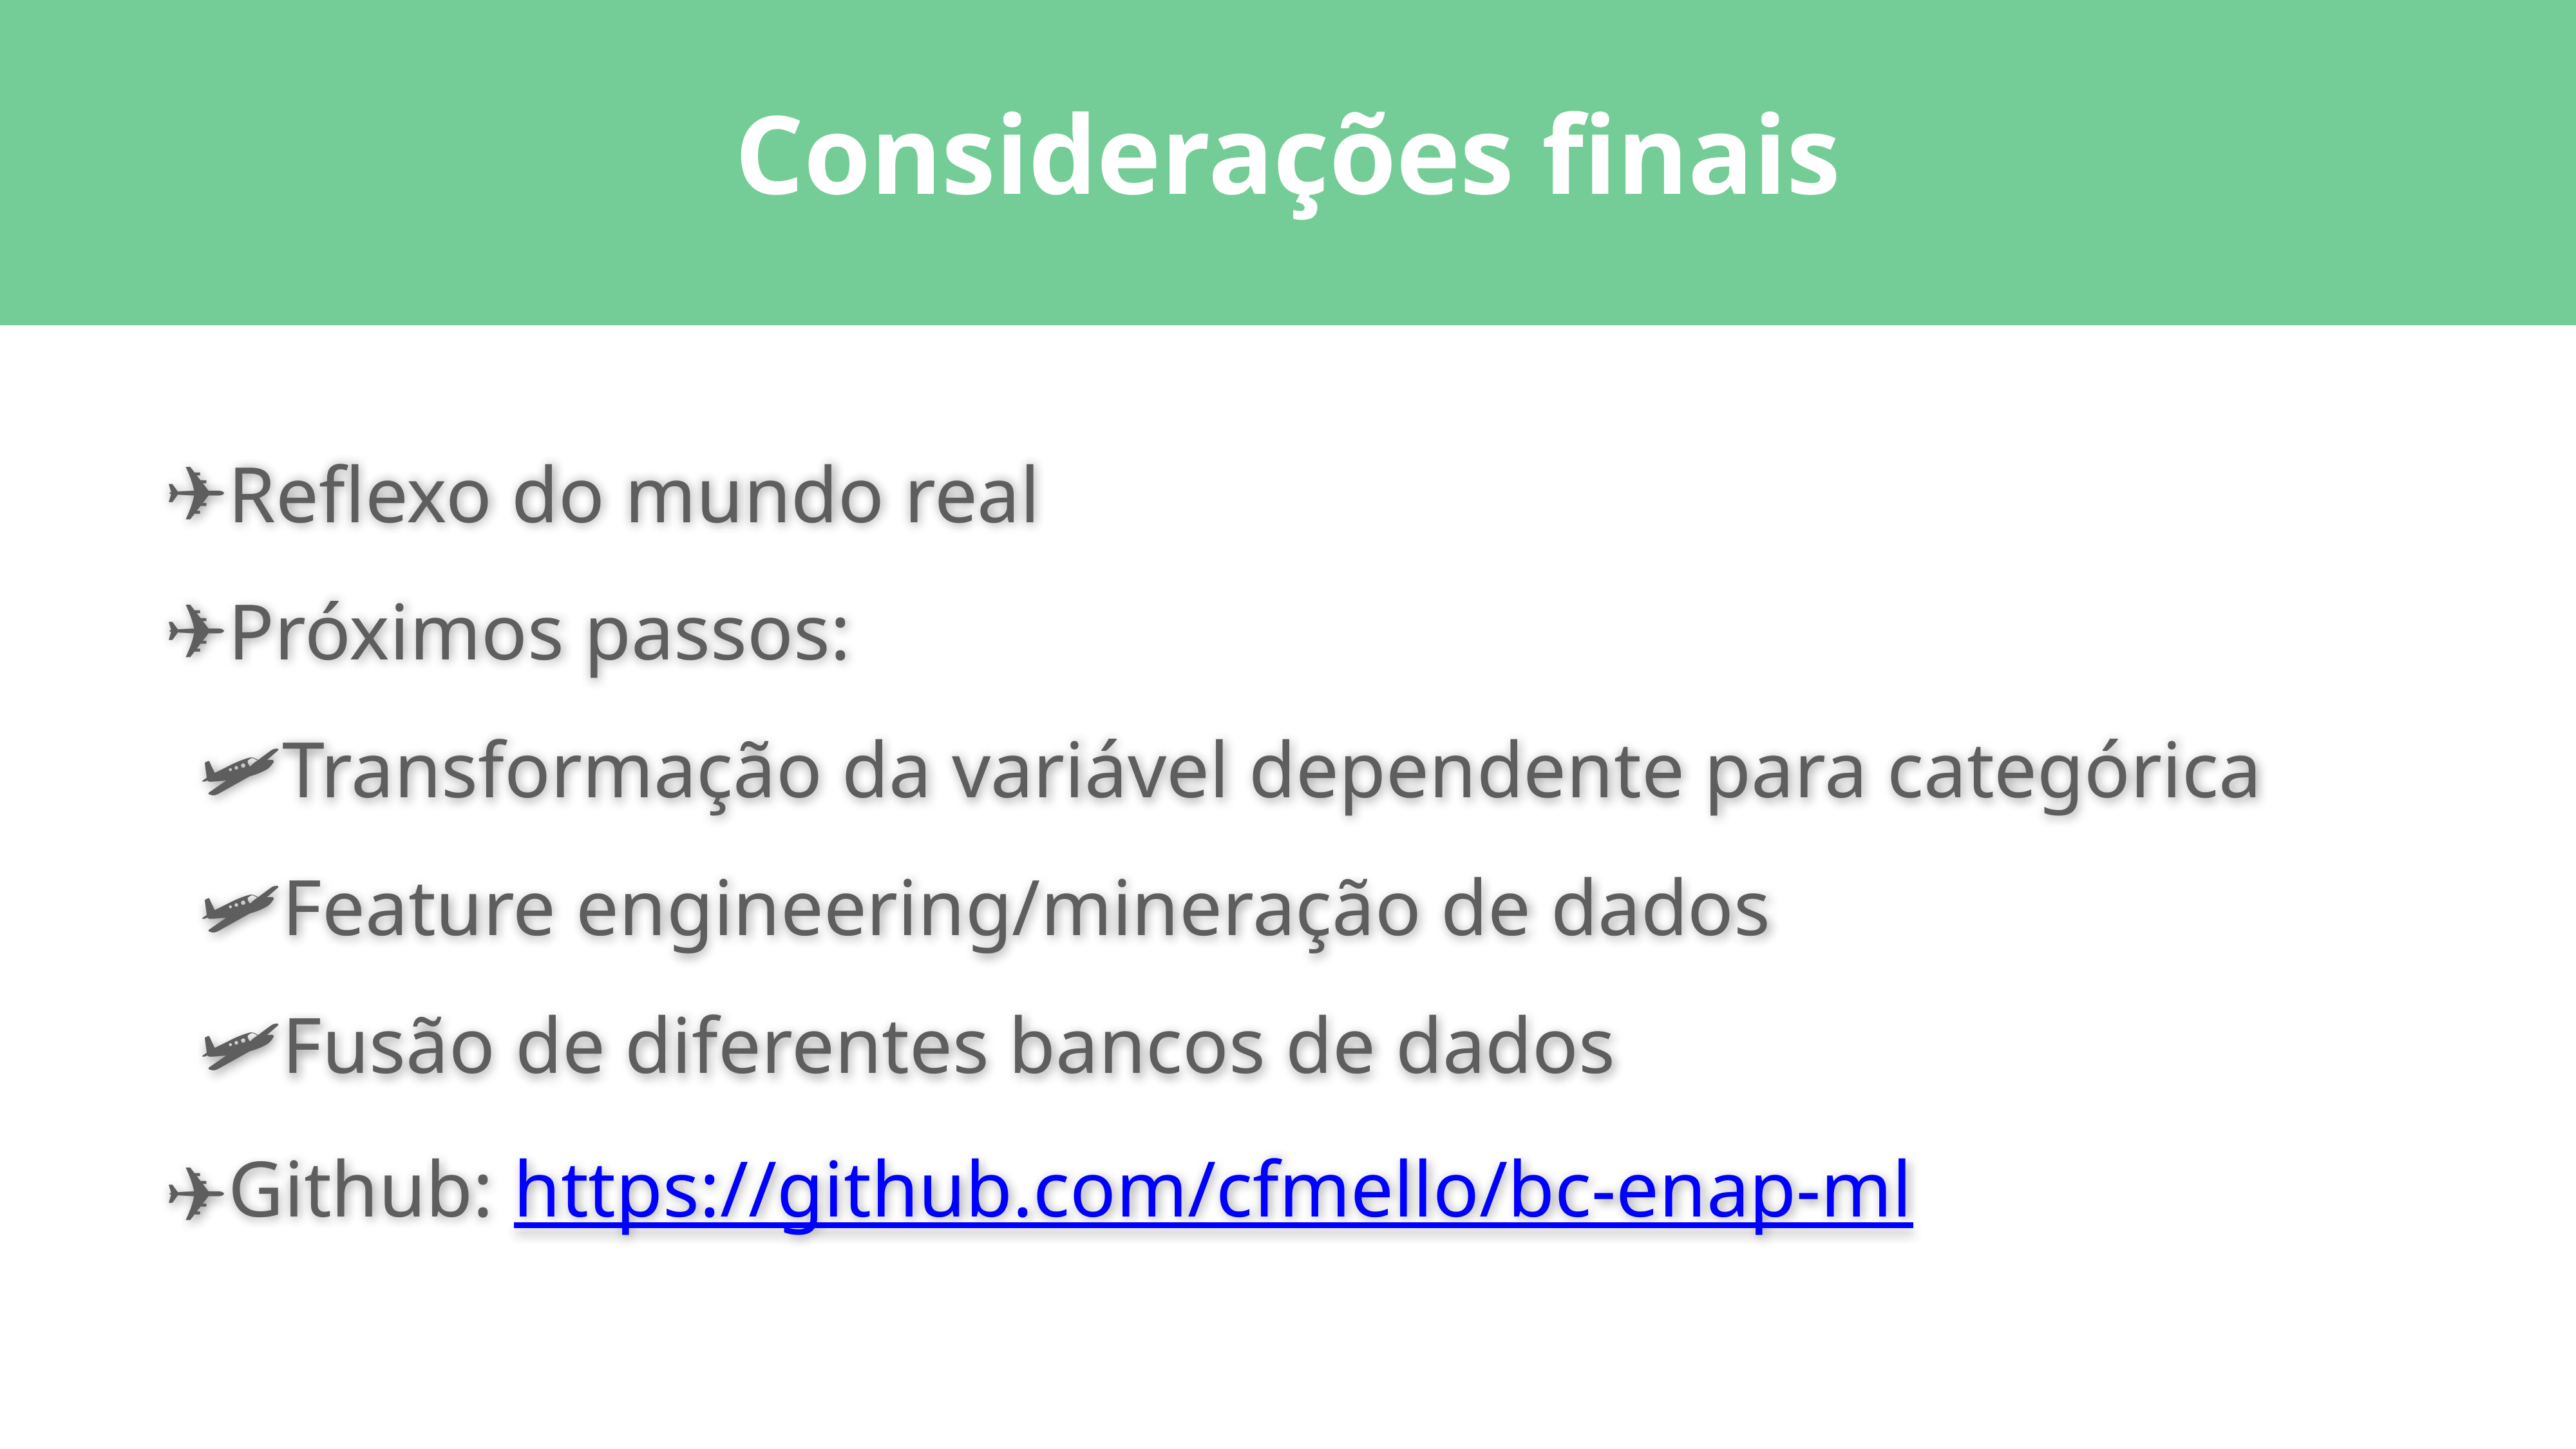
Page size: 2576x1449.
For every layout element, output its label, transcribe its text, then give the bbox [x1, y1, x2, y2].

text_box Considerações finais [0, 0, 2576, 326]
text_box Reflexo do mundo real Próximos passos: Transformação da variável dependente para categórica Feature engineering/mineração de dados Fusão de diferentes bancos de dados Github: https://github.com/cfmello/bc-enap-ml [155, 390, 2421, 1255]
